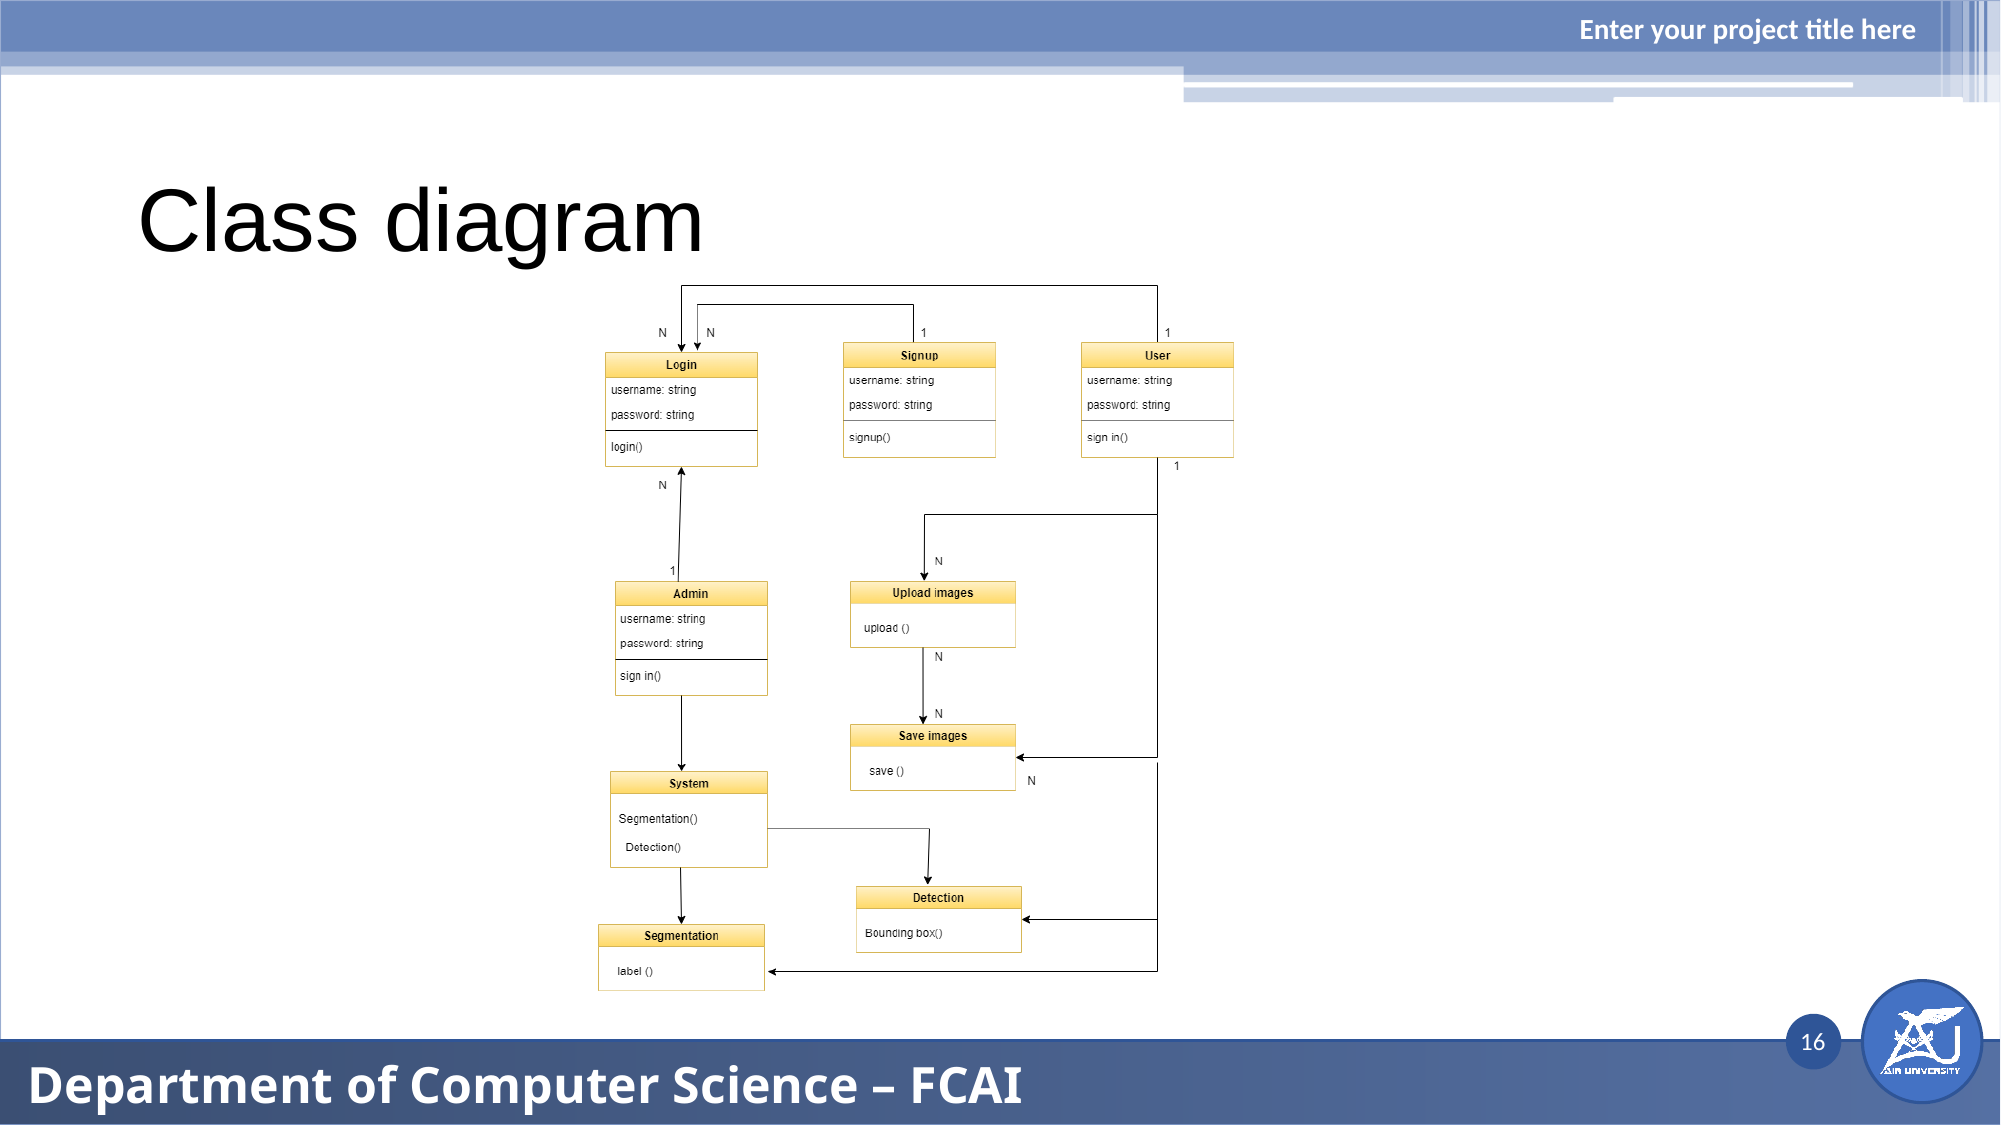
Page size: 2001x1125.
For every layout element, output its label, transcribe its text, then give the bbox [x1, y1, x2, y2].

text_box Enter your project title here [1458, 2, 1932, 53]
slide_number 16 [1776, 1010, 1849, 1071]
title Class diagram [122, 166, 1848, 279]
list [598, 278, 1234, 991]
